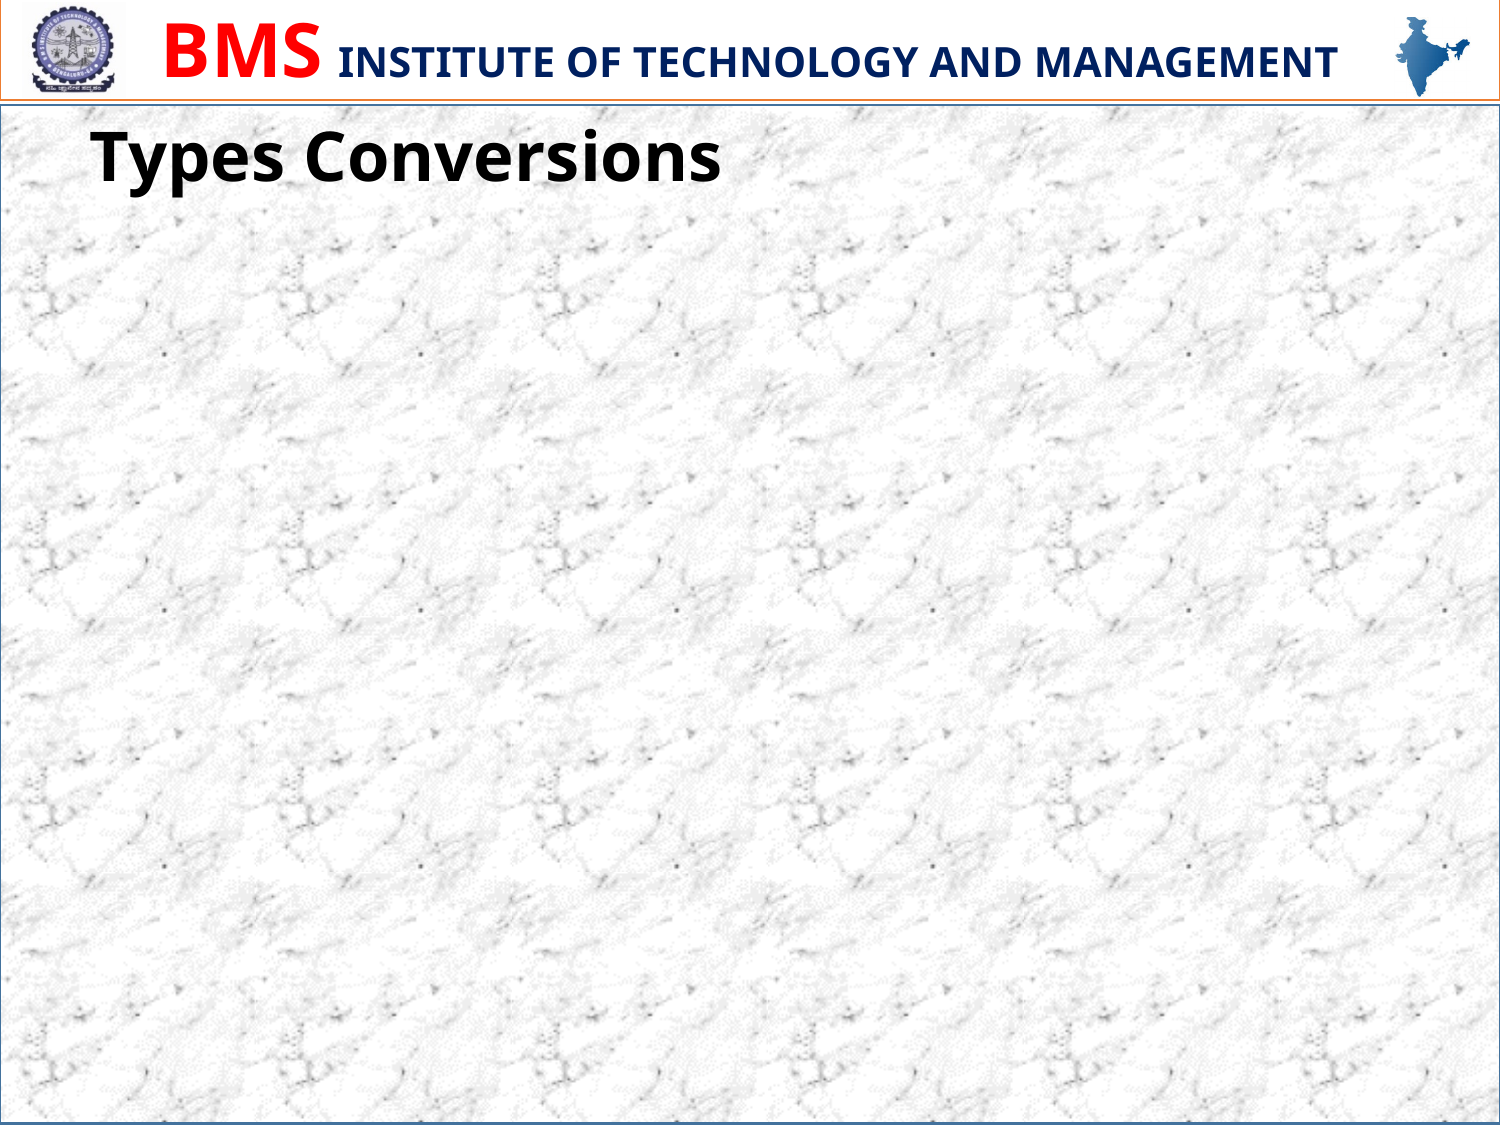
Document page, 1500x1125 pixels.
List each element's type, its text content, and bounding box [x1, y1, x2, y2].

title Types Conversions [75, 114, 1425, 235]
picture [1394, 17, 1471, 98]
picture [1, 106, 1499, 1122]
picture [22, 2, 126, 98]
